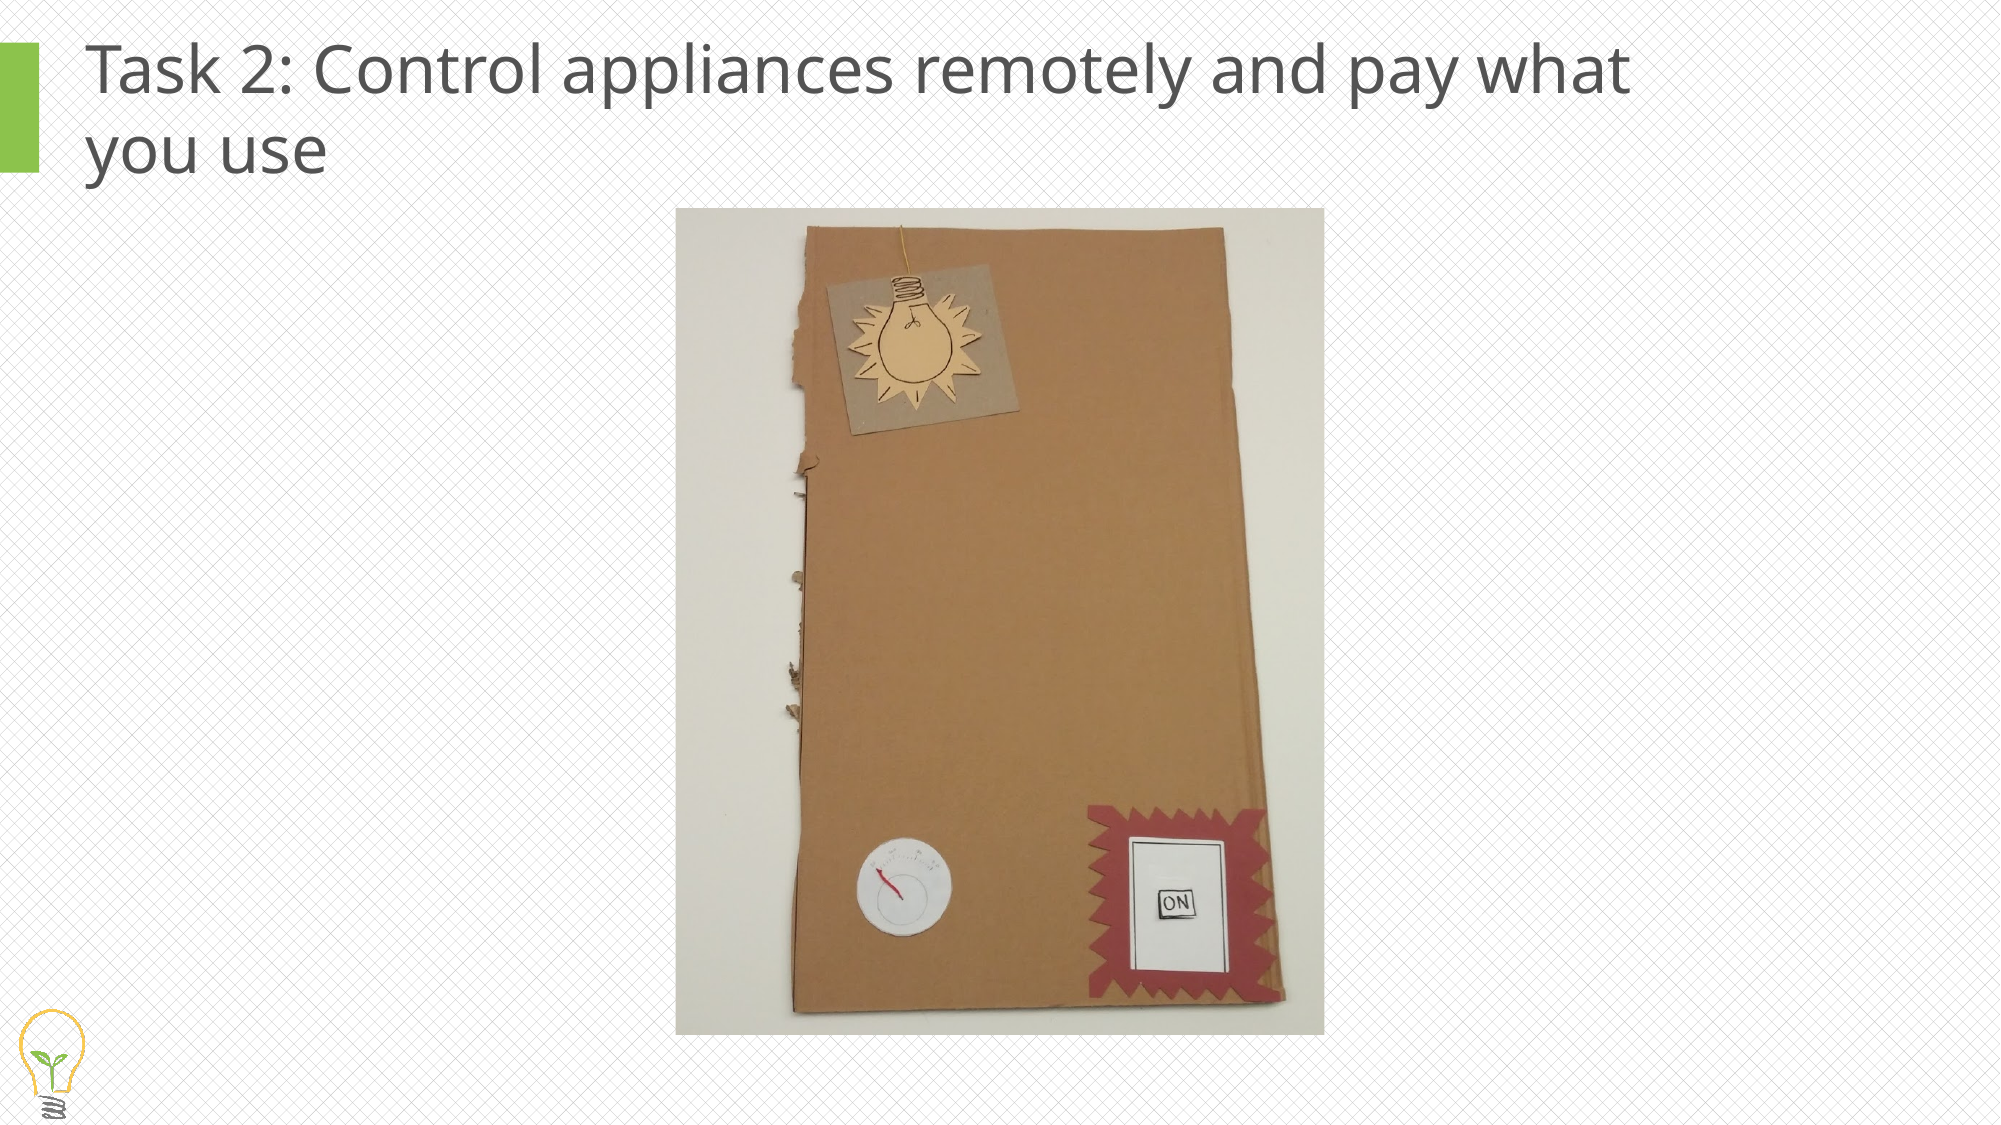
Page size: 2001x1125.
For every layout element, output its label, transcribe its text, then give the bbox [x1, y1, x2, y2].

picture [675, 207, 1325, 1036]
picture [19, 1009, 85, 1119]
title Task 2: Control appliances remotely and pay what you use [70, 42, 1722, 171]
